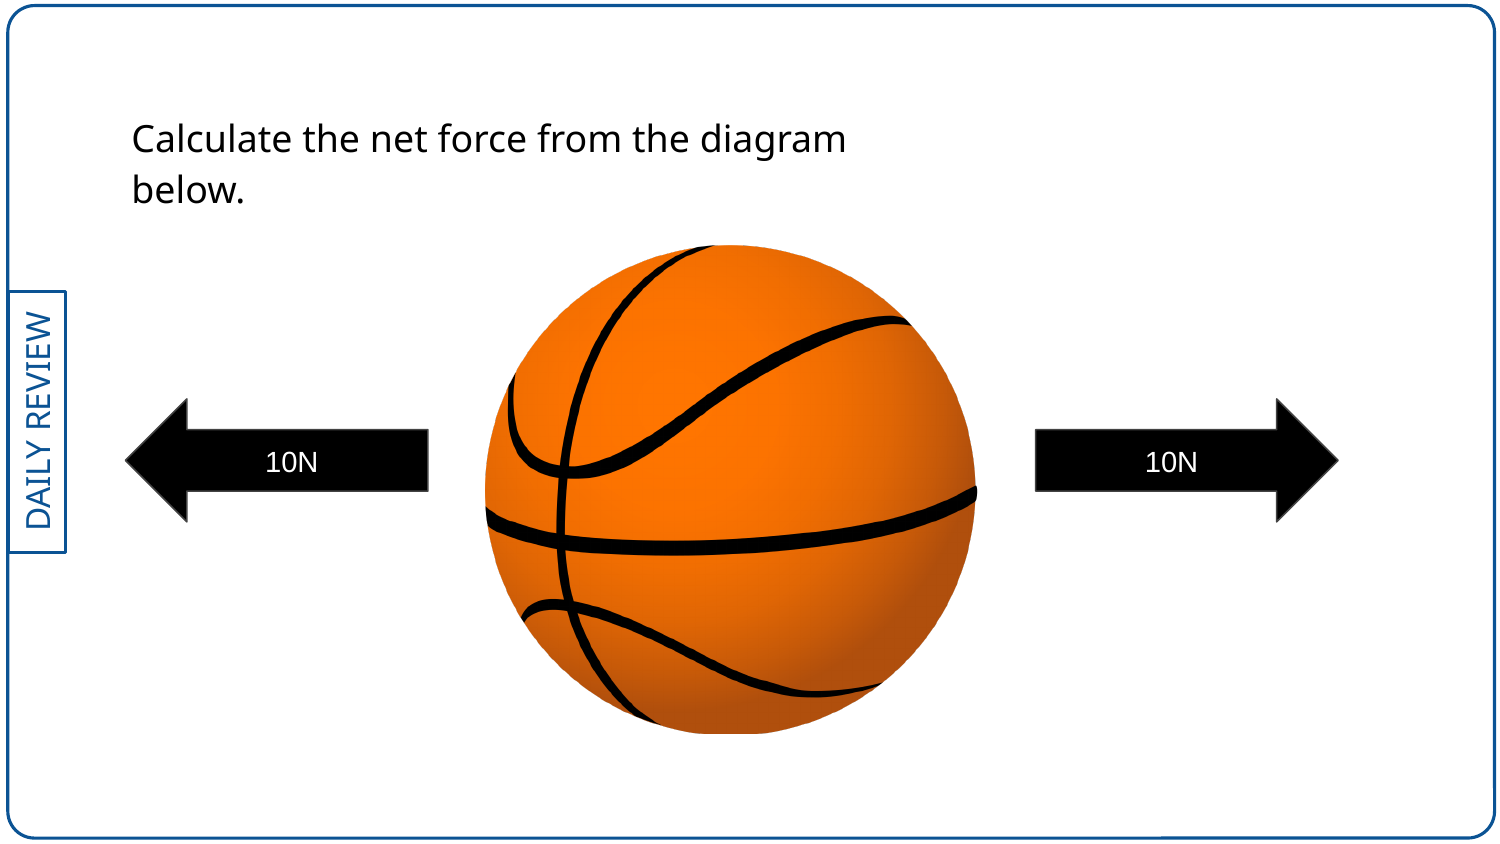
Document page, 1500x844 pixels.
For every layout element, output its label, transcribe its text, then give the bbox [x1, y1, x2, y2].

list Calculate the net force from the diagram below. [116, 92, 957, 765]
picture [484, 245, 979, 734]
text_box 10N [125, 398, 428, 522]
text_box 10N [1035, 398, 1339, 522]
